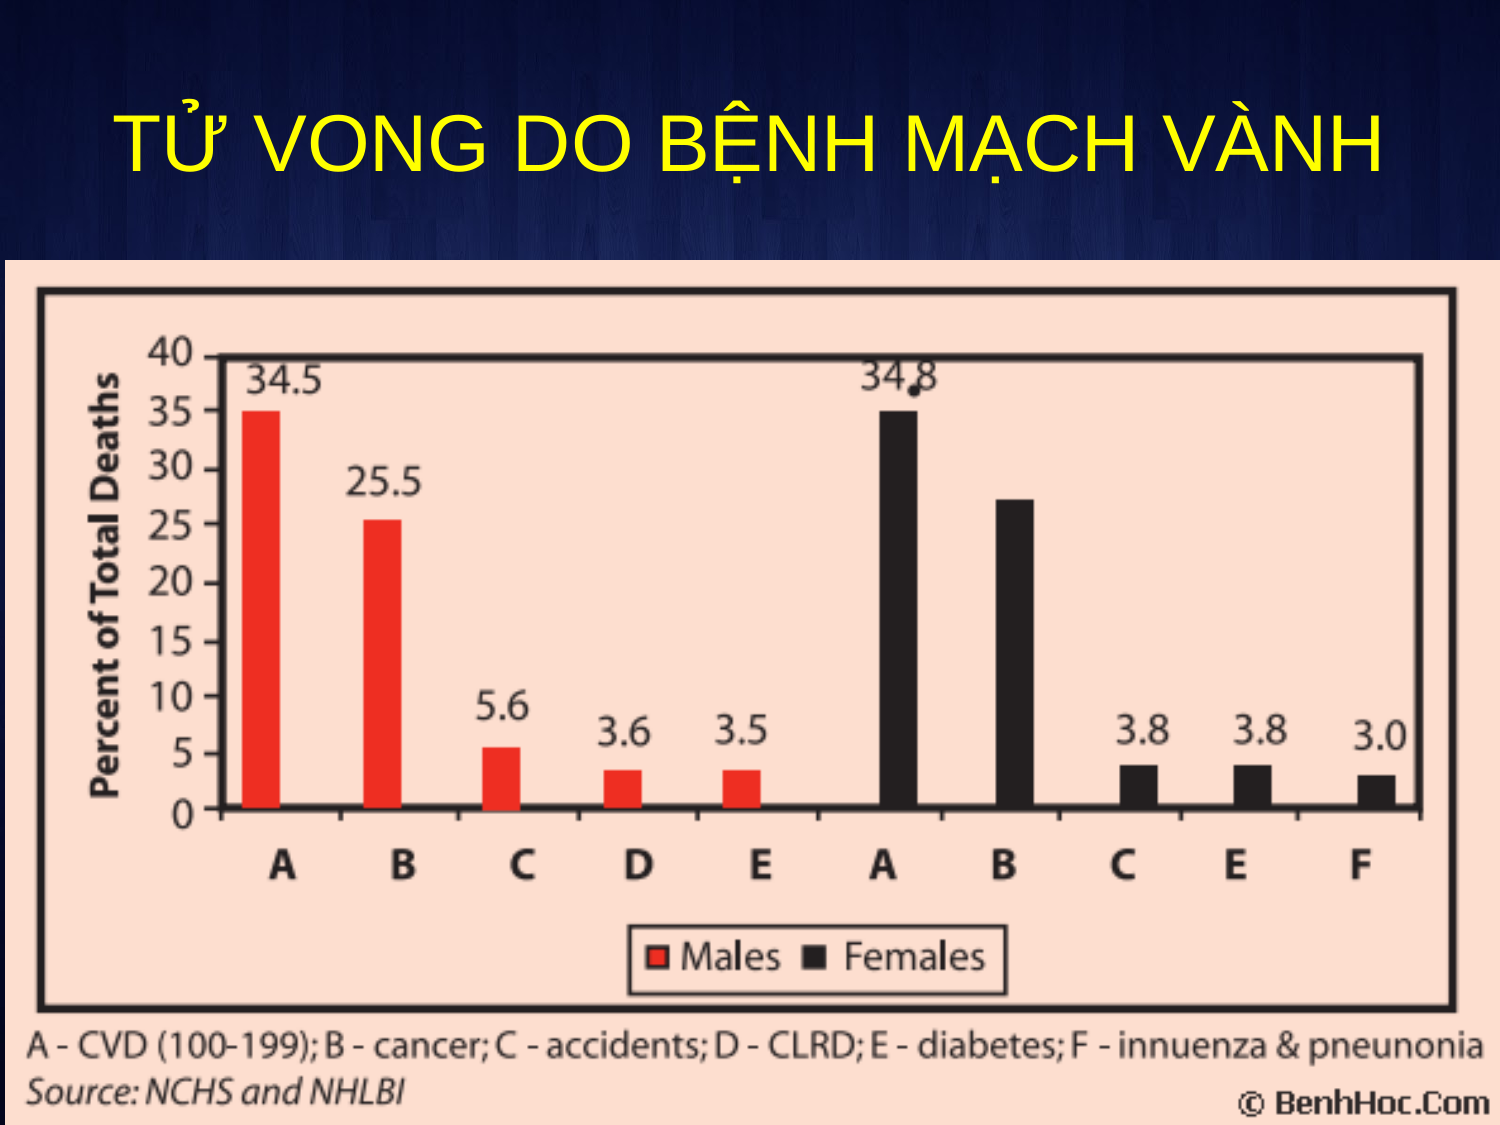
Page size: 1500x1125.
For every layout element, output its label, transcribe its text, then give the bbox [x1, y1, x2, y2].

title TỬ VONG DO BỆNH MẠCH VÀNH [75, 45, 1425, 233]
picture [0, 0, 1500, 1125]
